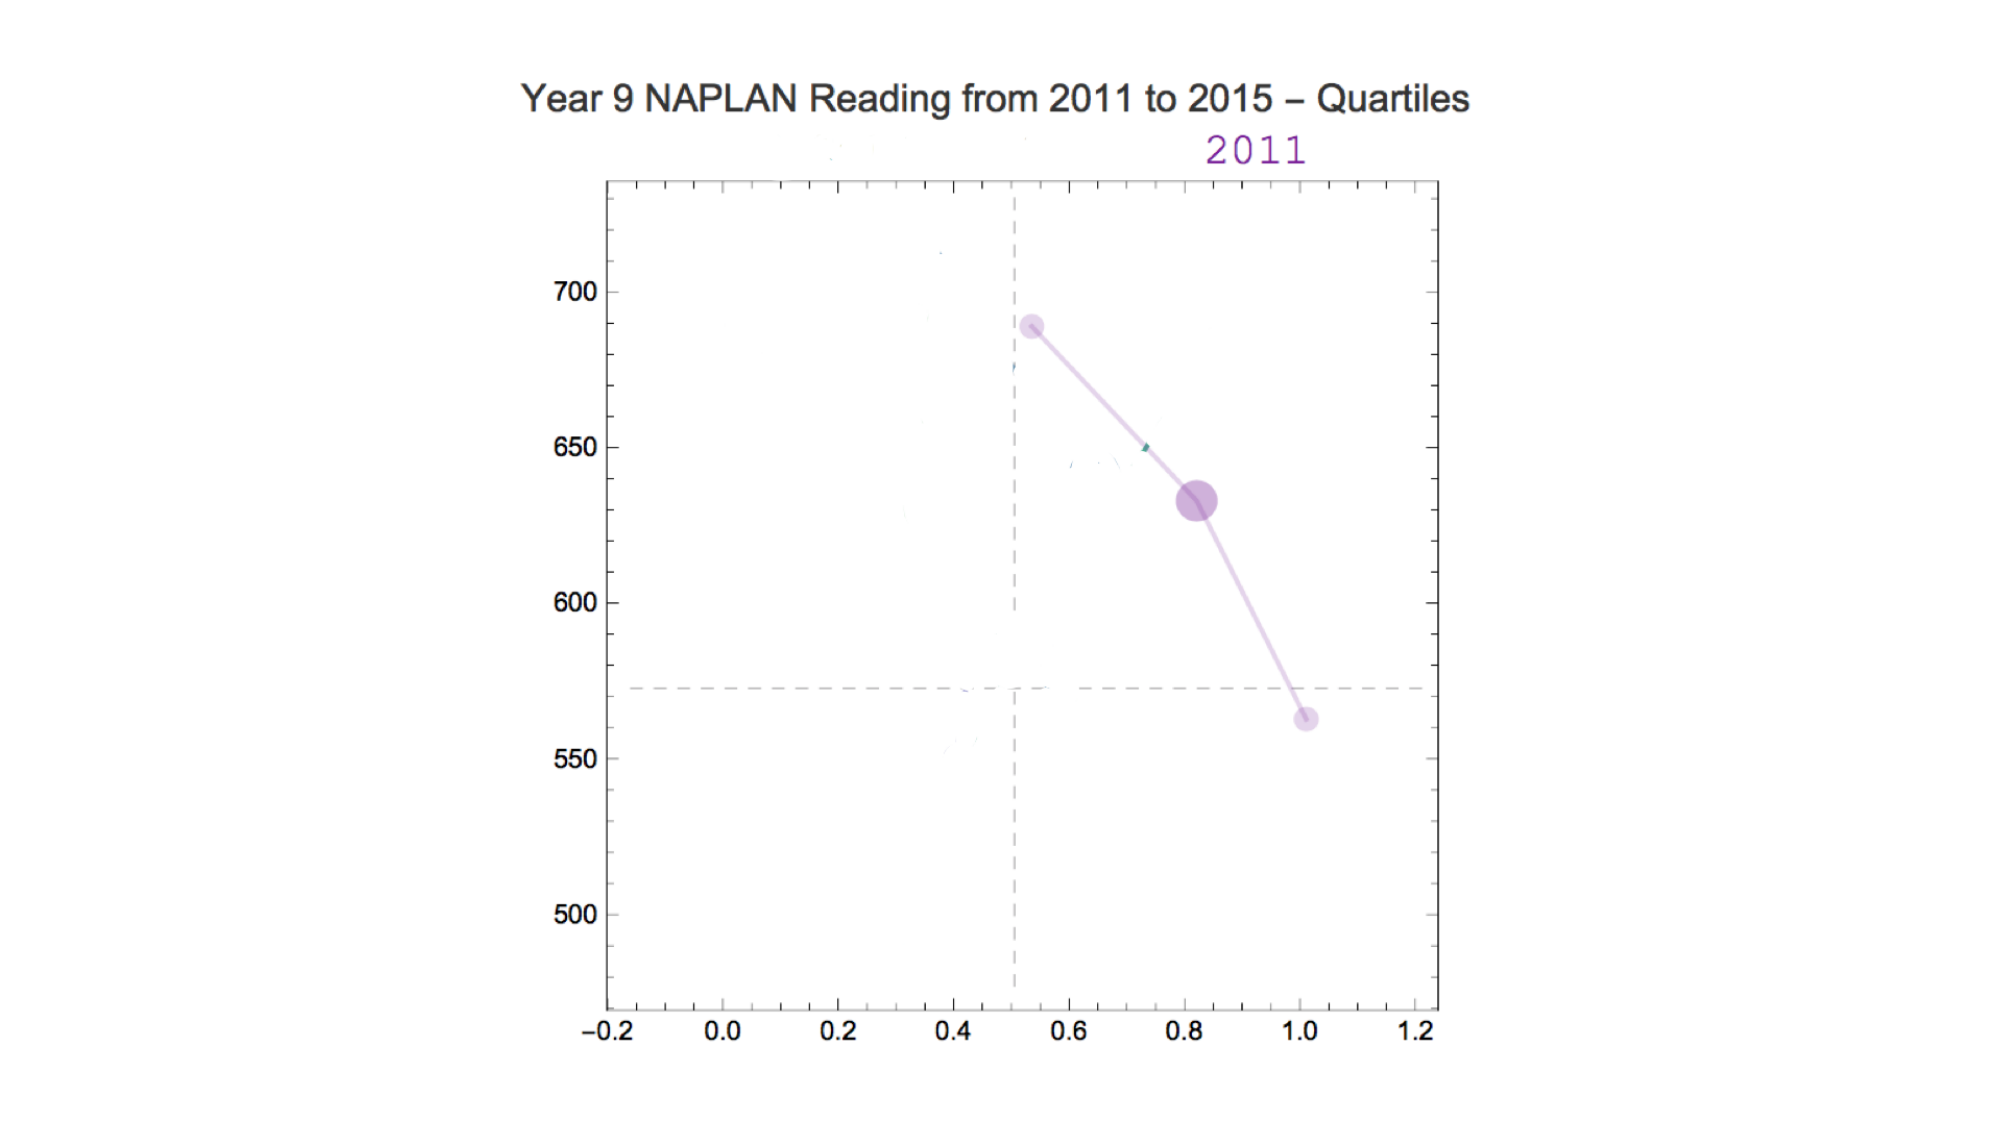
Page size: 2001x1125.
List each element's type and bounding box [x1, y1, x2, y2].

picture [516, 76, 1482, 1046]
